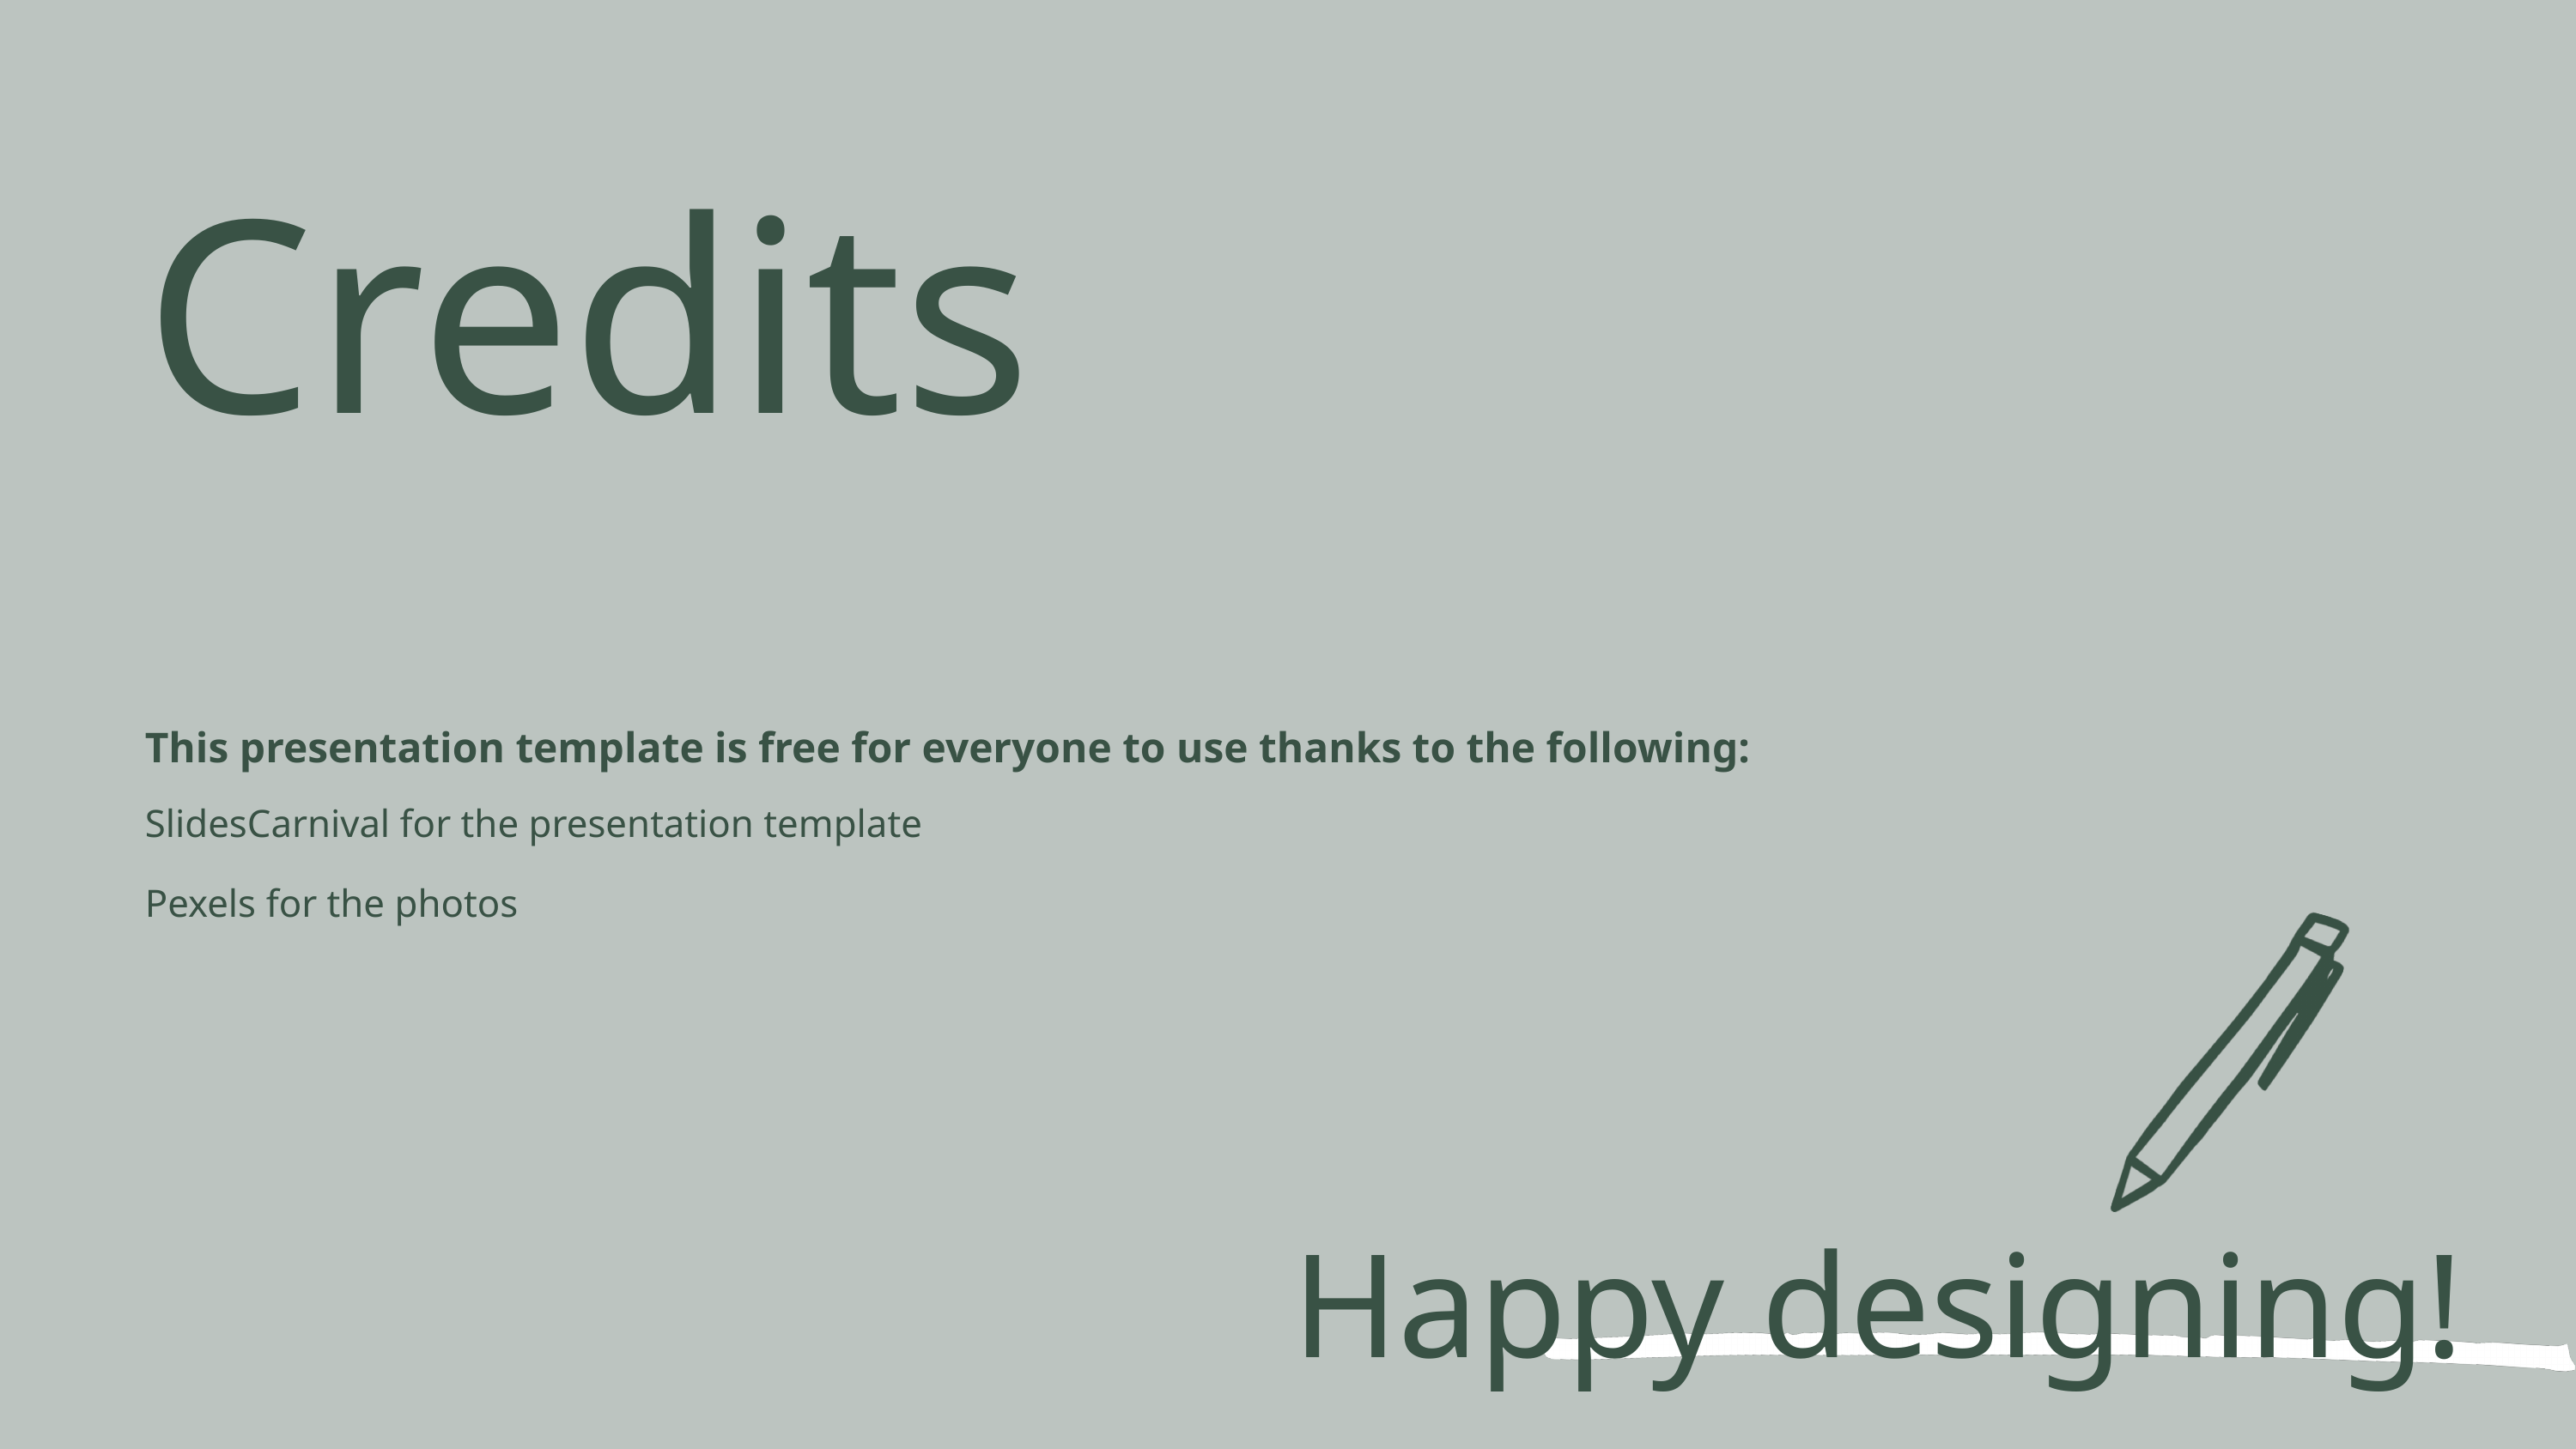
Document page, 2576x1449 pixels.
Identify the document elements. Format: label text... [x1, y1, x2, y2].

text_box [144, 659, 2287, 888]
text_box Credits [144, 80, 1609, 467]
picture [1543, 1307, 2575, 1428]
text_box Happy designing! [1171, 1180, 2502, 1387]
picture [2110, 888, 2356, 1254]
